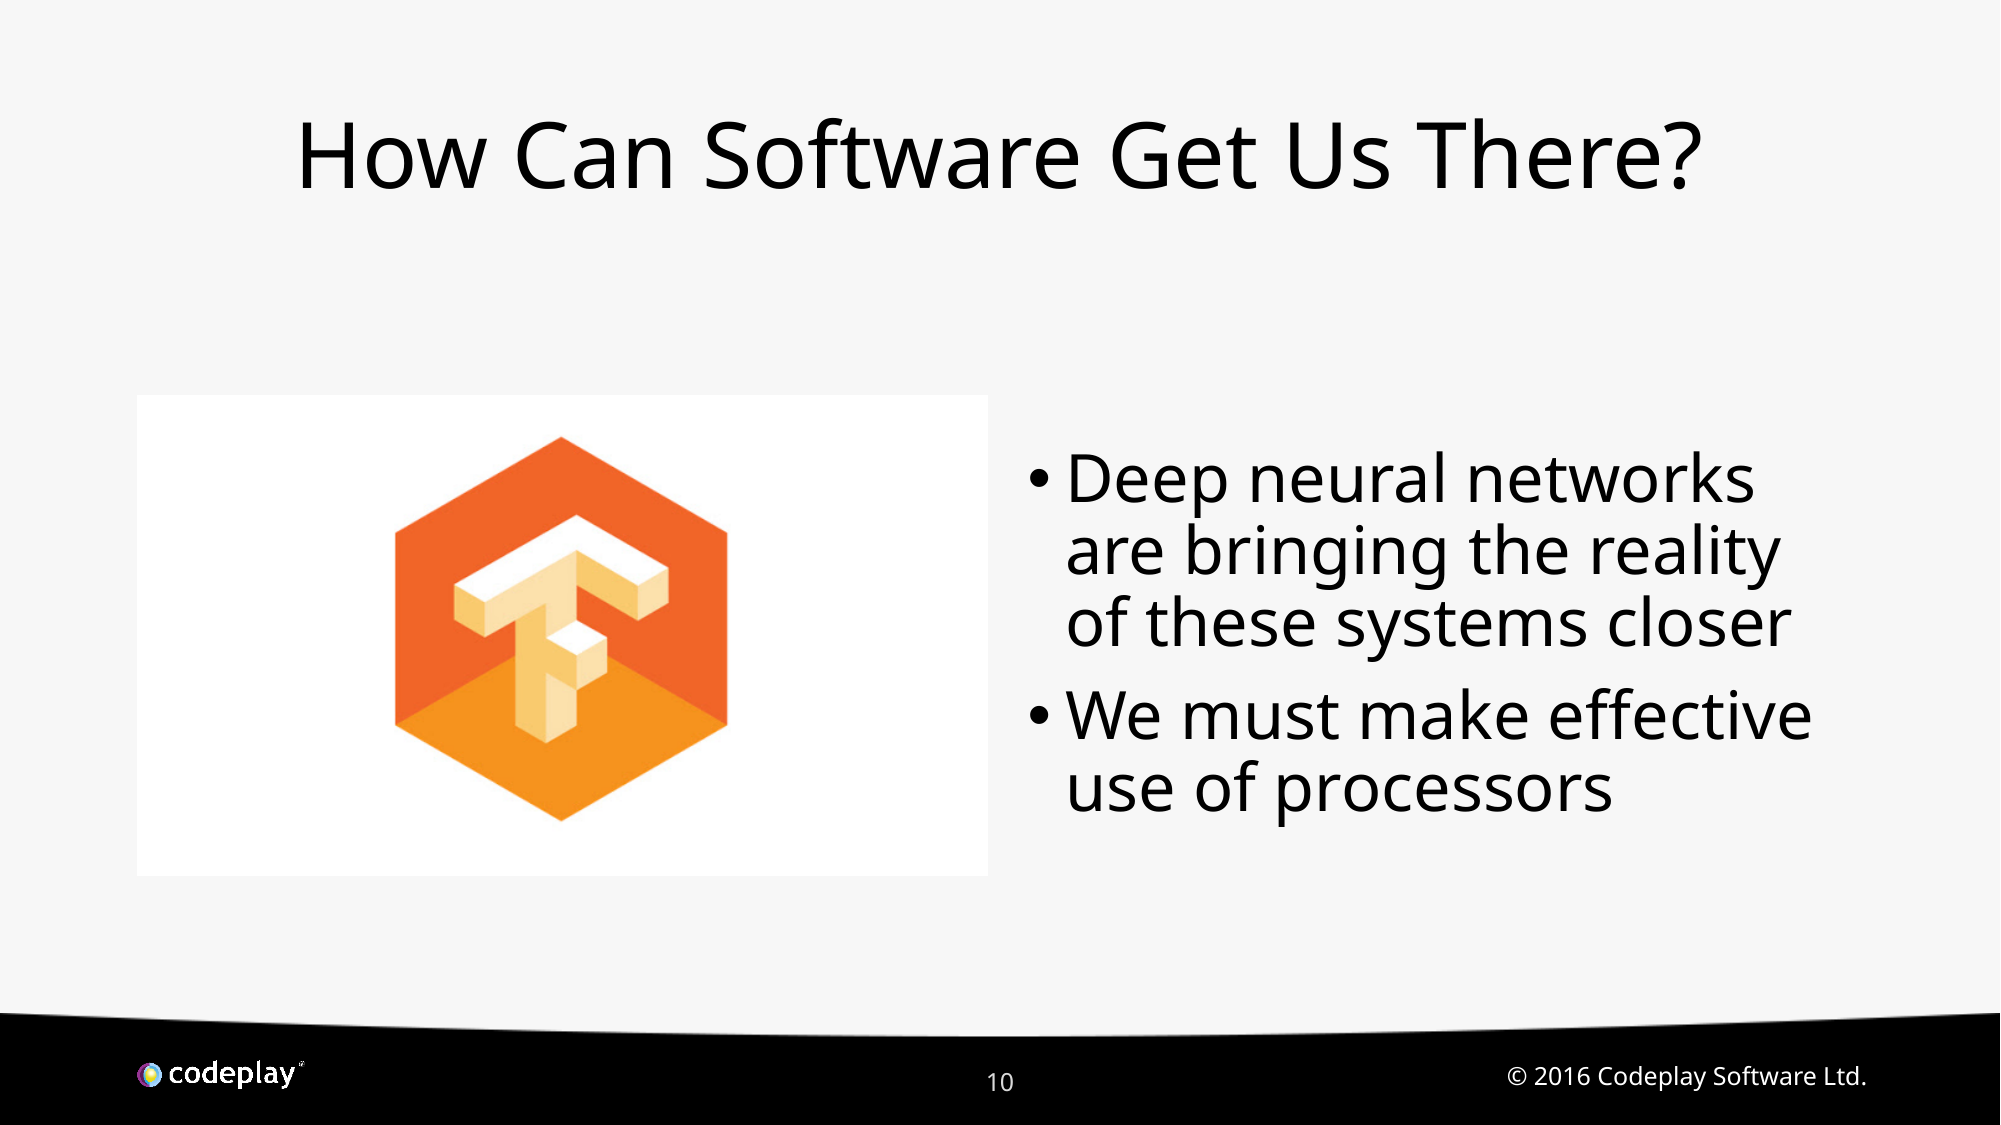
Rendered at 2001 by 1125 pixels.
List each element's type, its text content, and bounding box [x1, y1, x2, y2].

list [137, 395, 988, 876]
title How Can Software Get Us There? [137, 59, 1863, 258]
picture [0, 1013, 2000, 1125]
list Deep neural networks are bringing the reality of these systems closer We must make effective use of processors [1012, 258, 1863, 1014]
